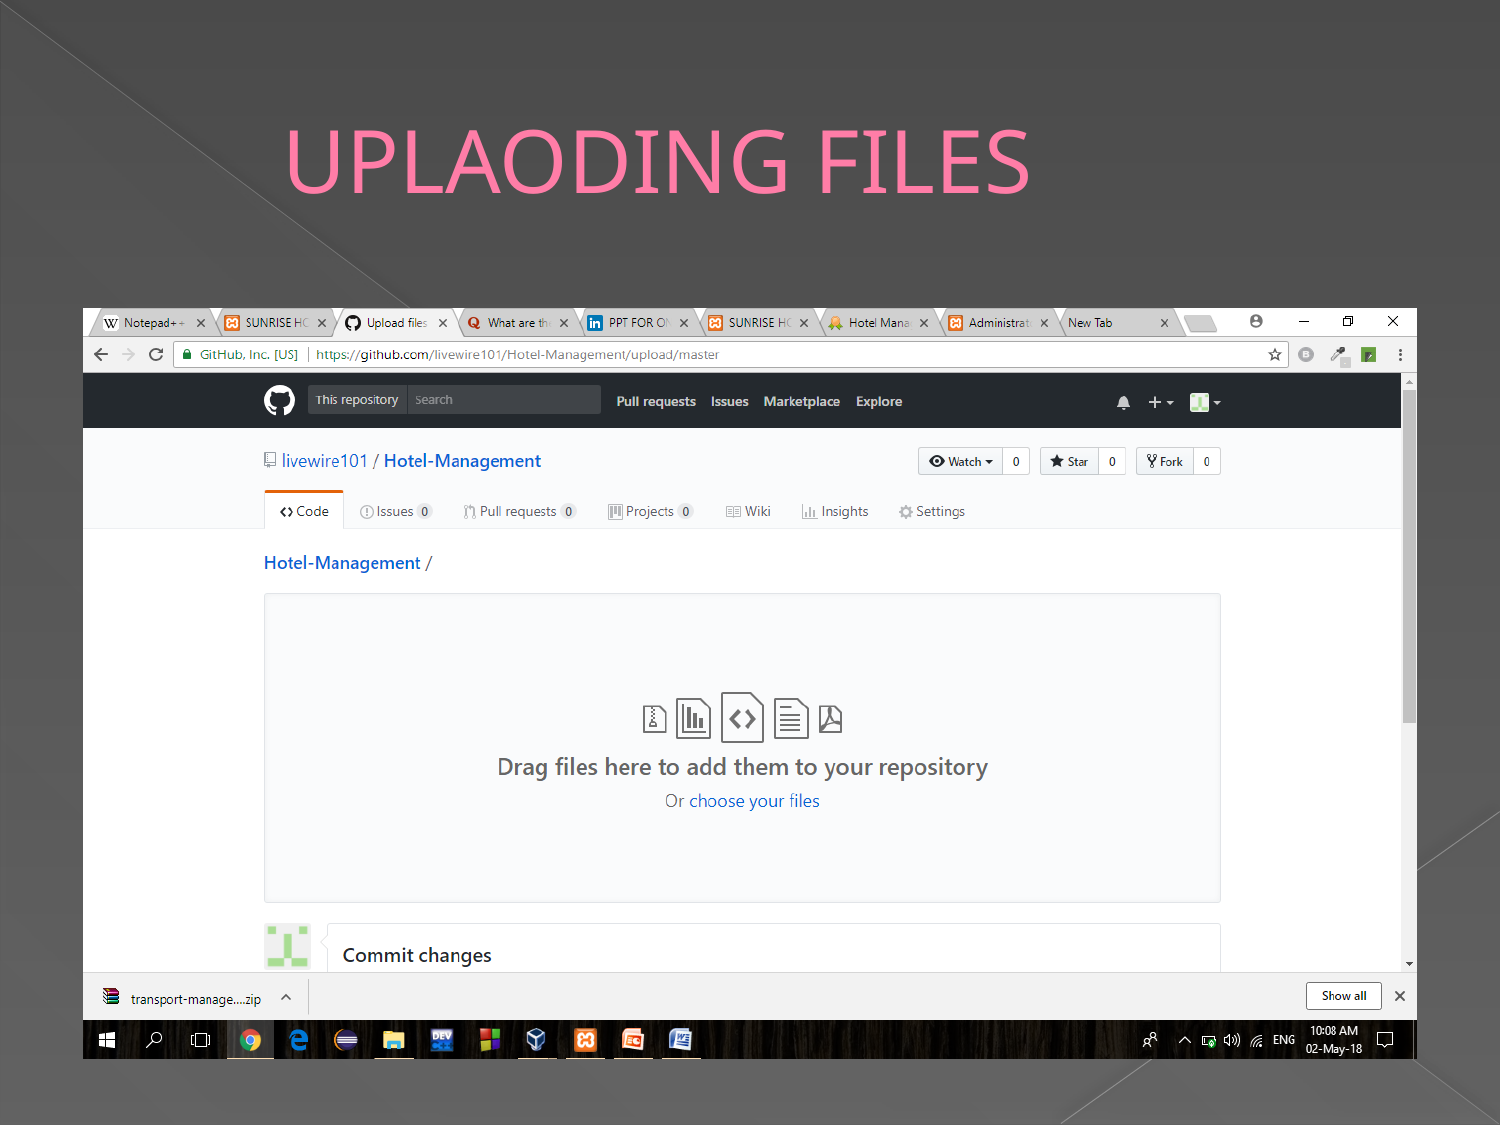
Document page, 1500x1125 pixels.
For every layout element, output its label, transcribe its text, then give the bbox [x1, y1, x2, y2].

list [82, 308, 1418, 1060]
title UPLAODING FILES [75, 43, 1425, 274]
